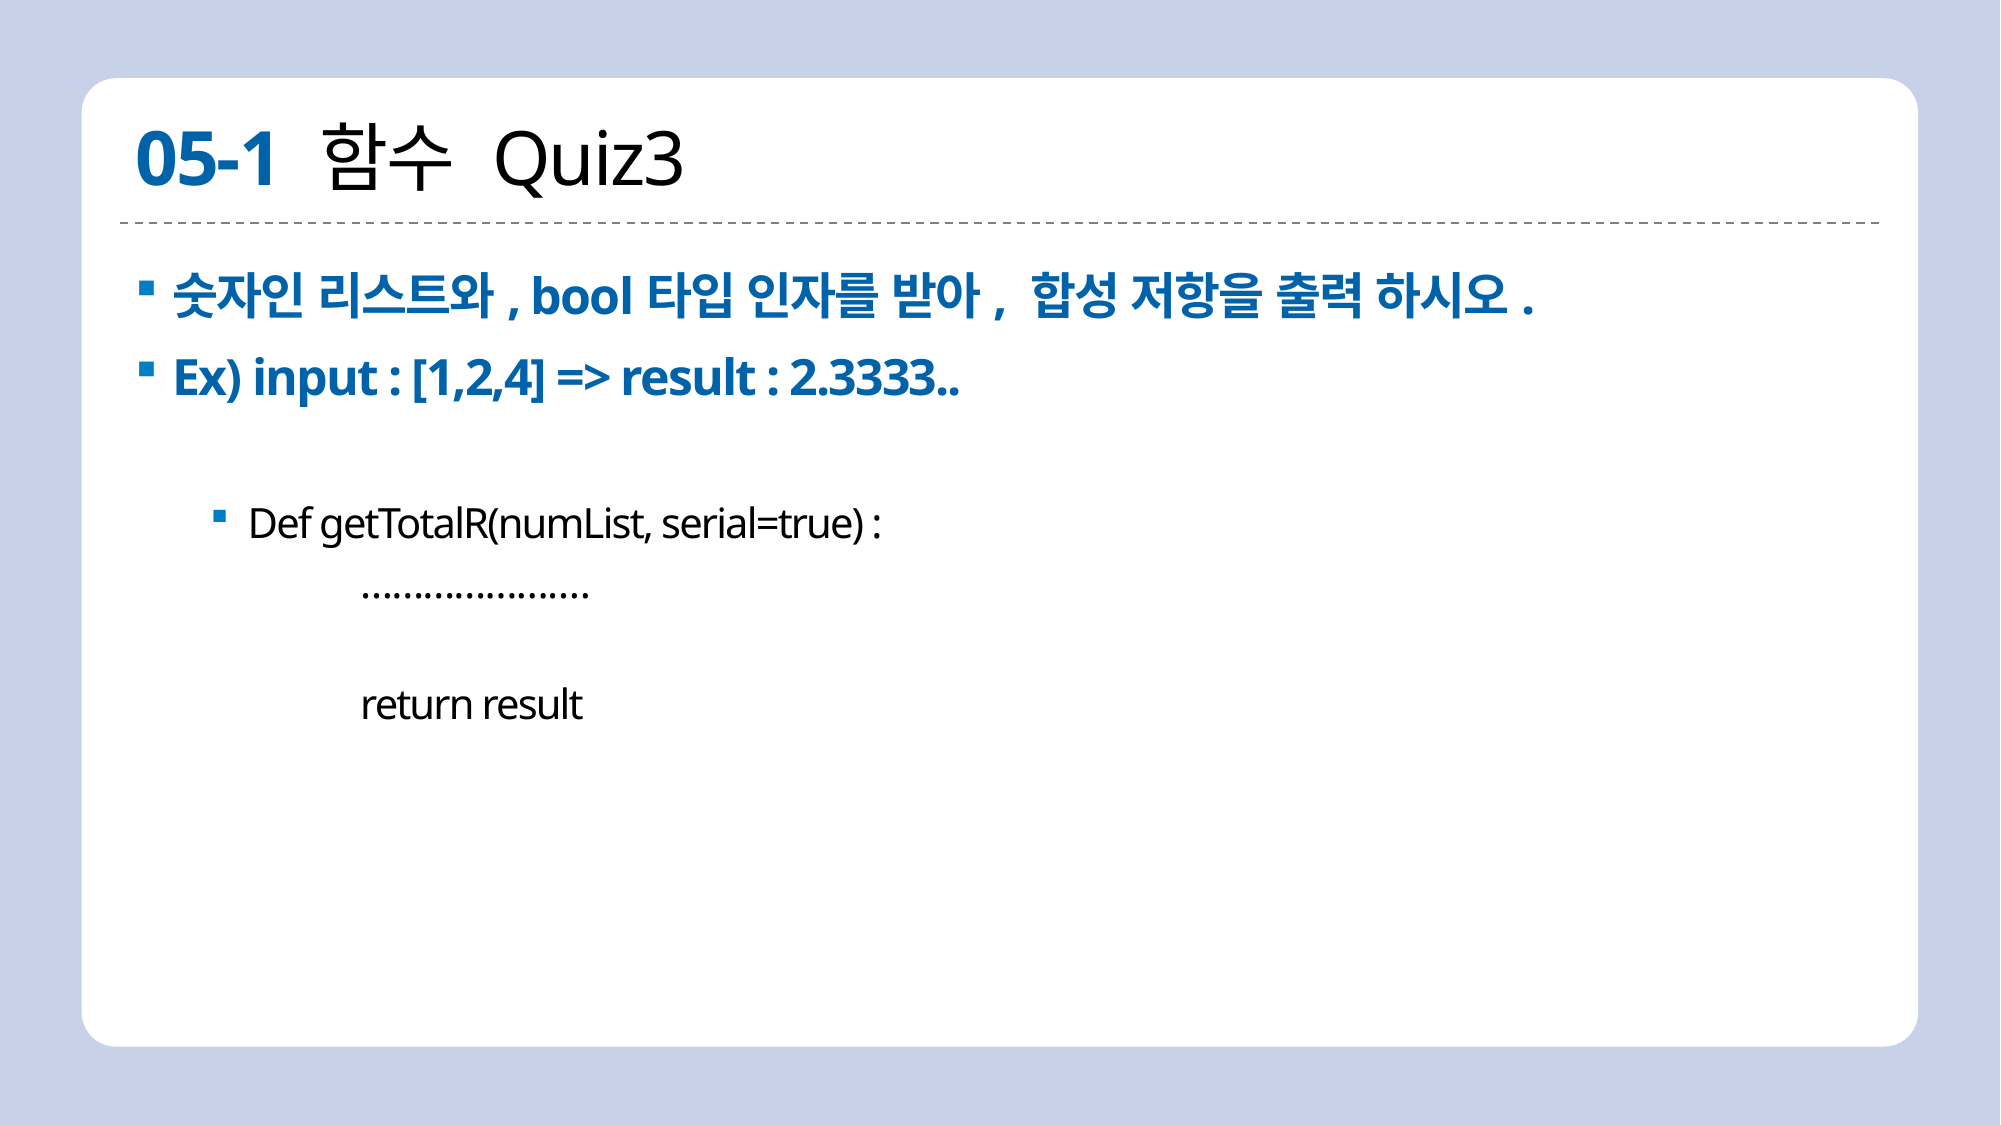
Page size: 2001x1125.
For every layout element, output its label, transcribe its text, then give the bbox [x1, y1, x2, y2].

list 숫자인 리스트와, bool타입 인자를 받아, 합성 저항을 출력 하시오. Ex) input : [1,2,4] => result : 2.3333.. Def getTotalR(numList, serial=true) : …………………. return result [120, 257, 1800, 1009]
title 05-1 함수 Quiz3 [120, 109, 1880, 209]
